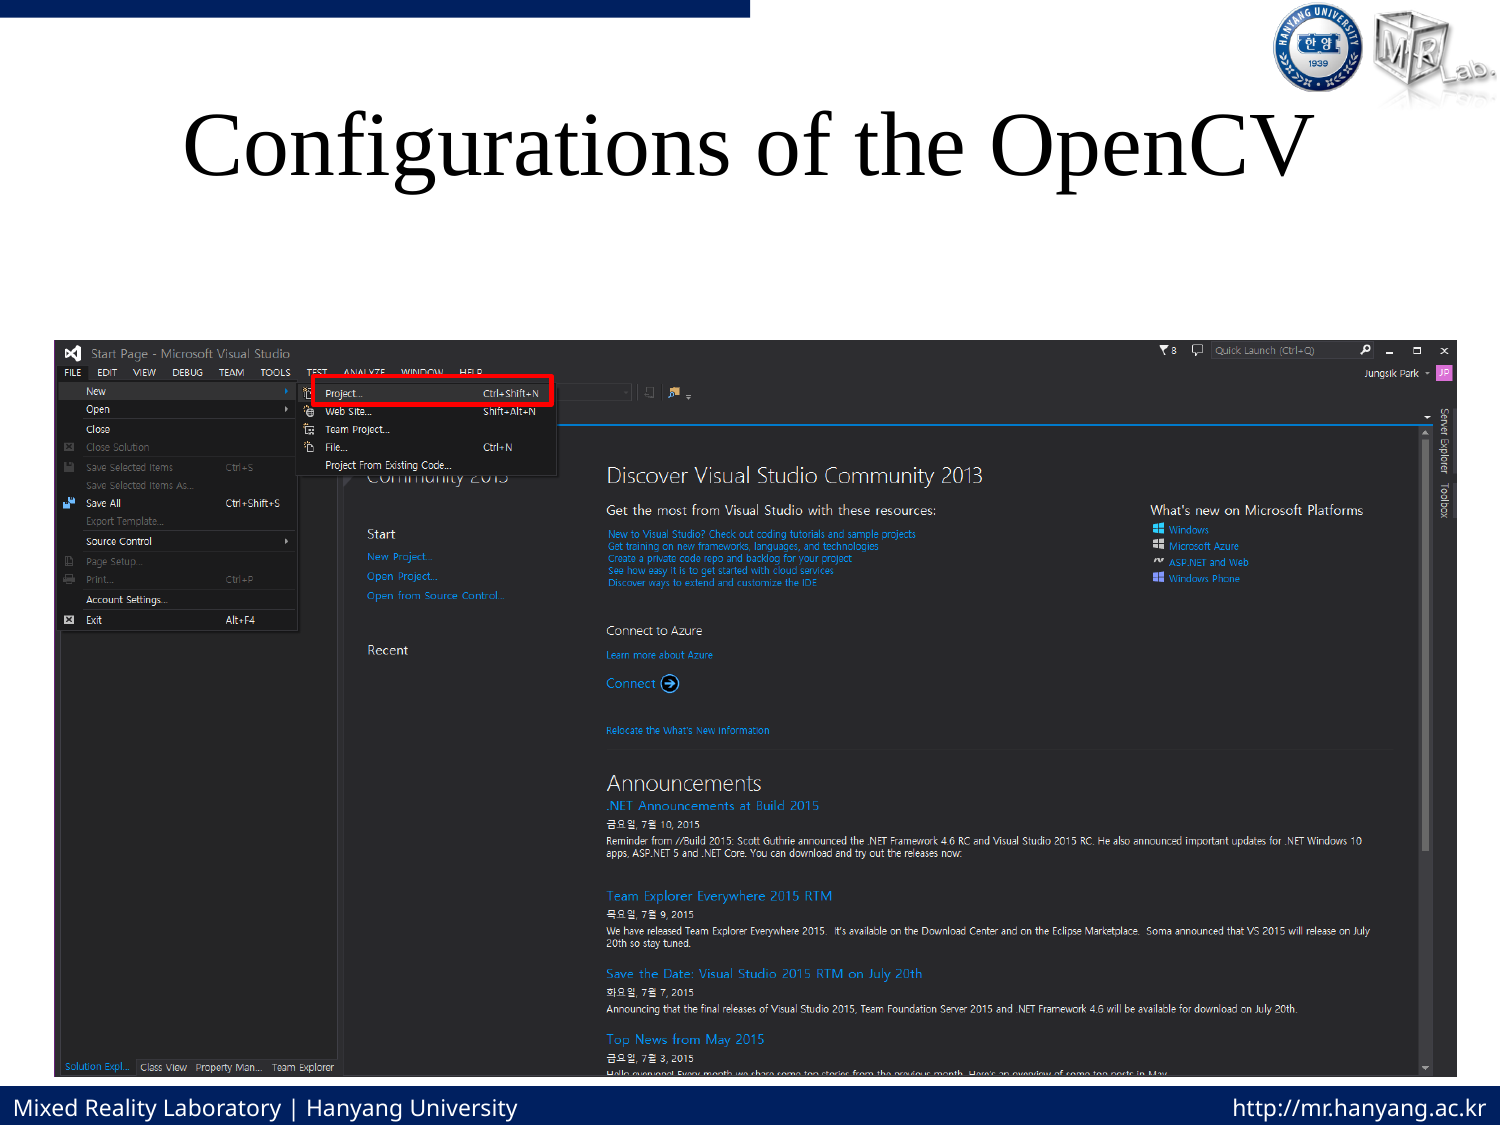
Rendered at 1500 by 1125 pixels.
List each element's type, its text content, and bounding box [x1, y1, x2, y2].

picture [1273, 0, 1500, 118]
title Configurations of the OpenCV [75, 45, 1425, 233]
picture [54, 340, 1457, 1078]
